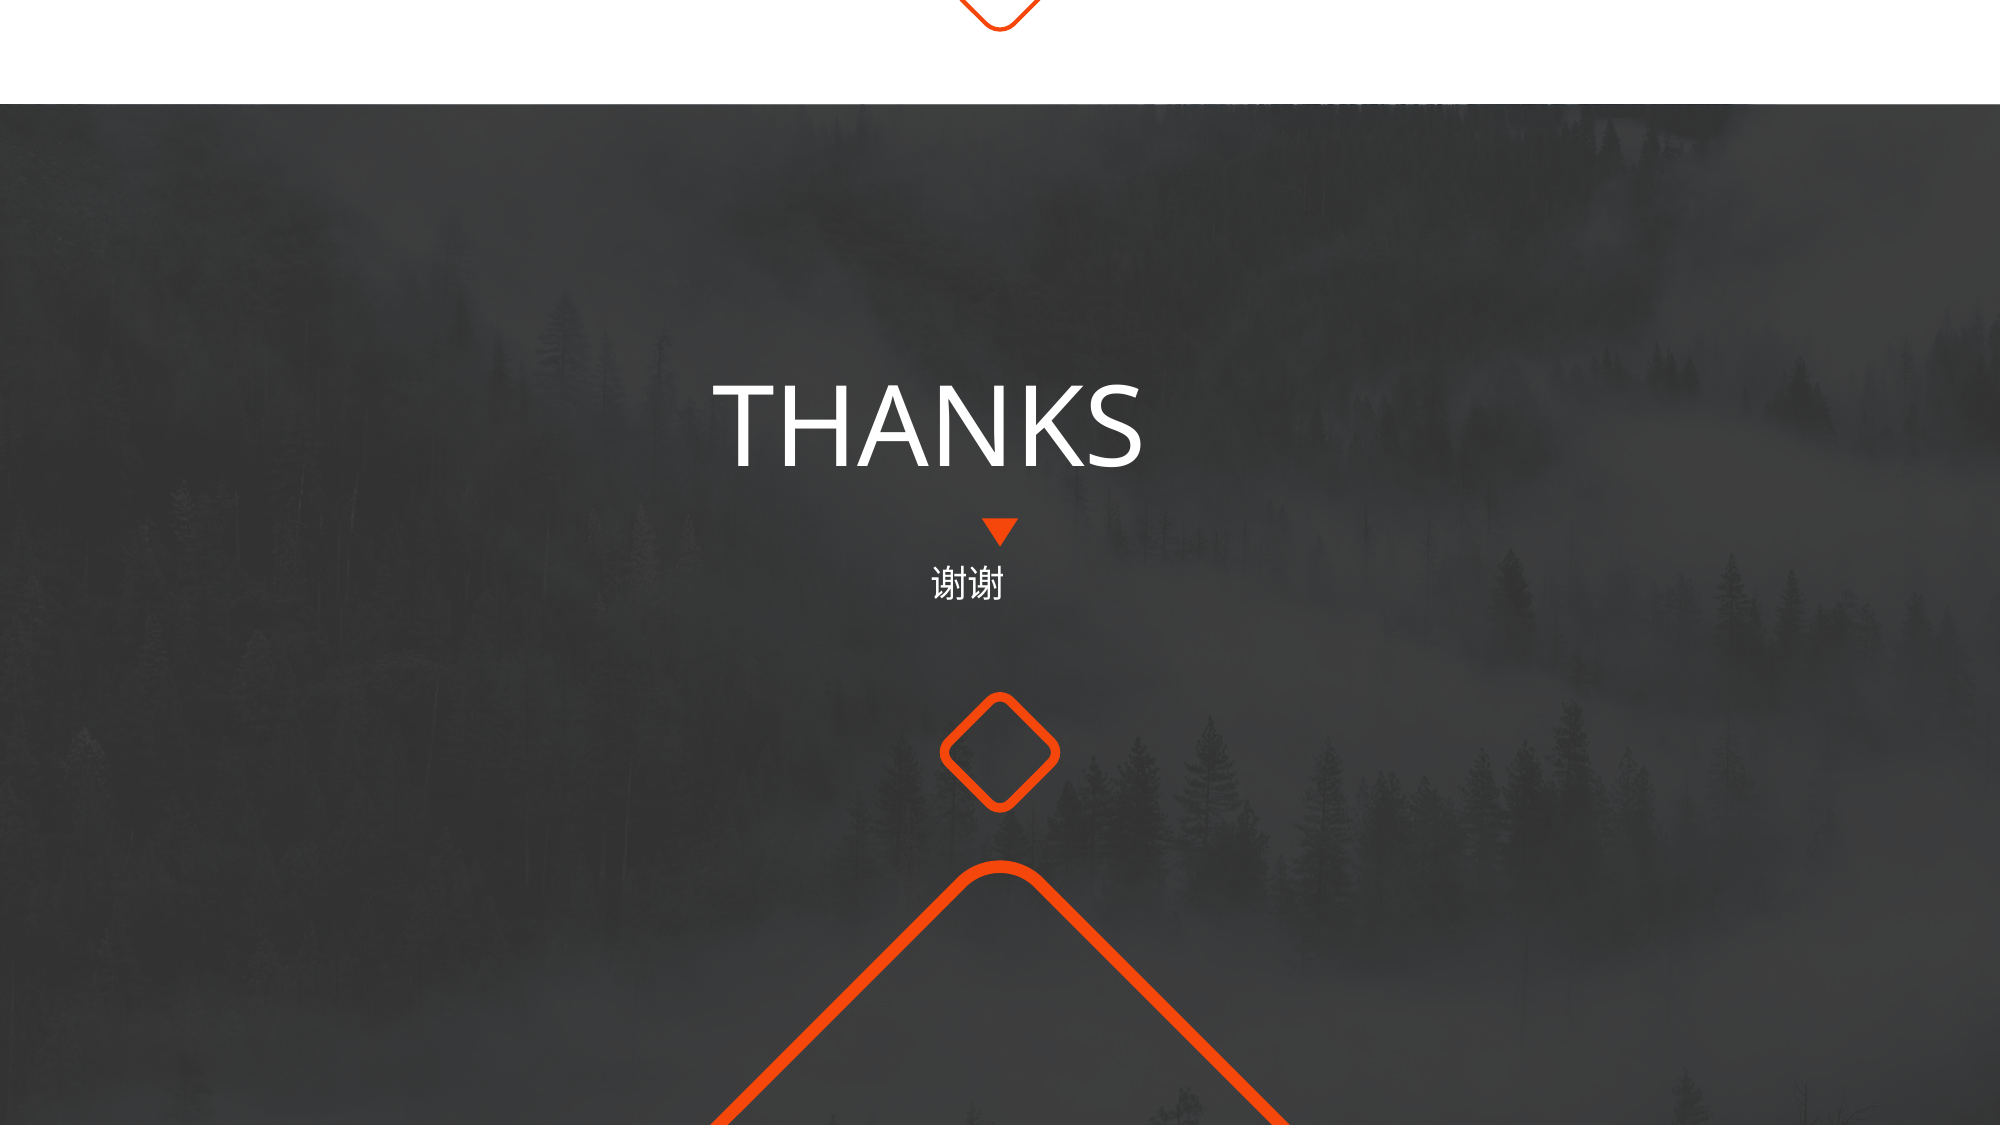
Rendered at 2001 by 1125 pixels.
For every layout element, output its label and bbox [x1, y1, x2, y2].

text_box [960, 0, 1040, 31]
picture [0, 104, 2000, 1125]
